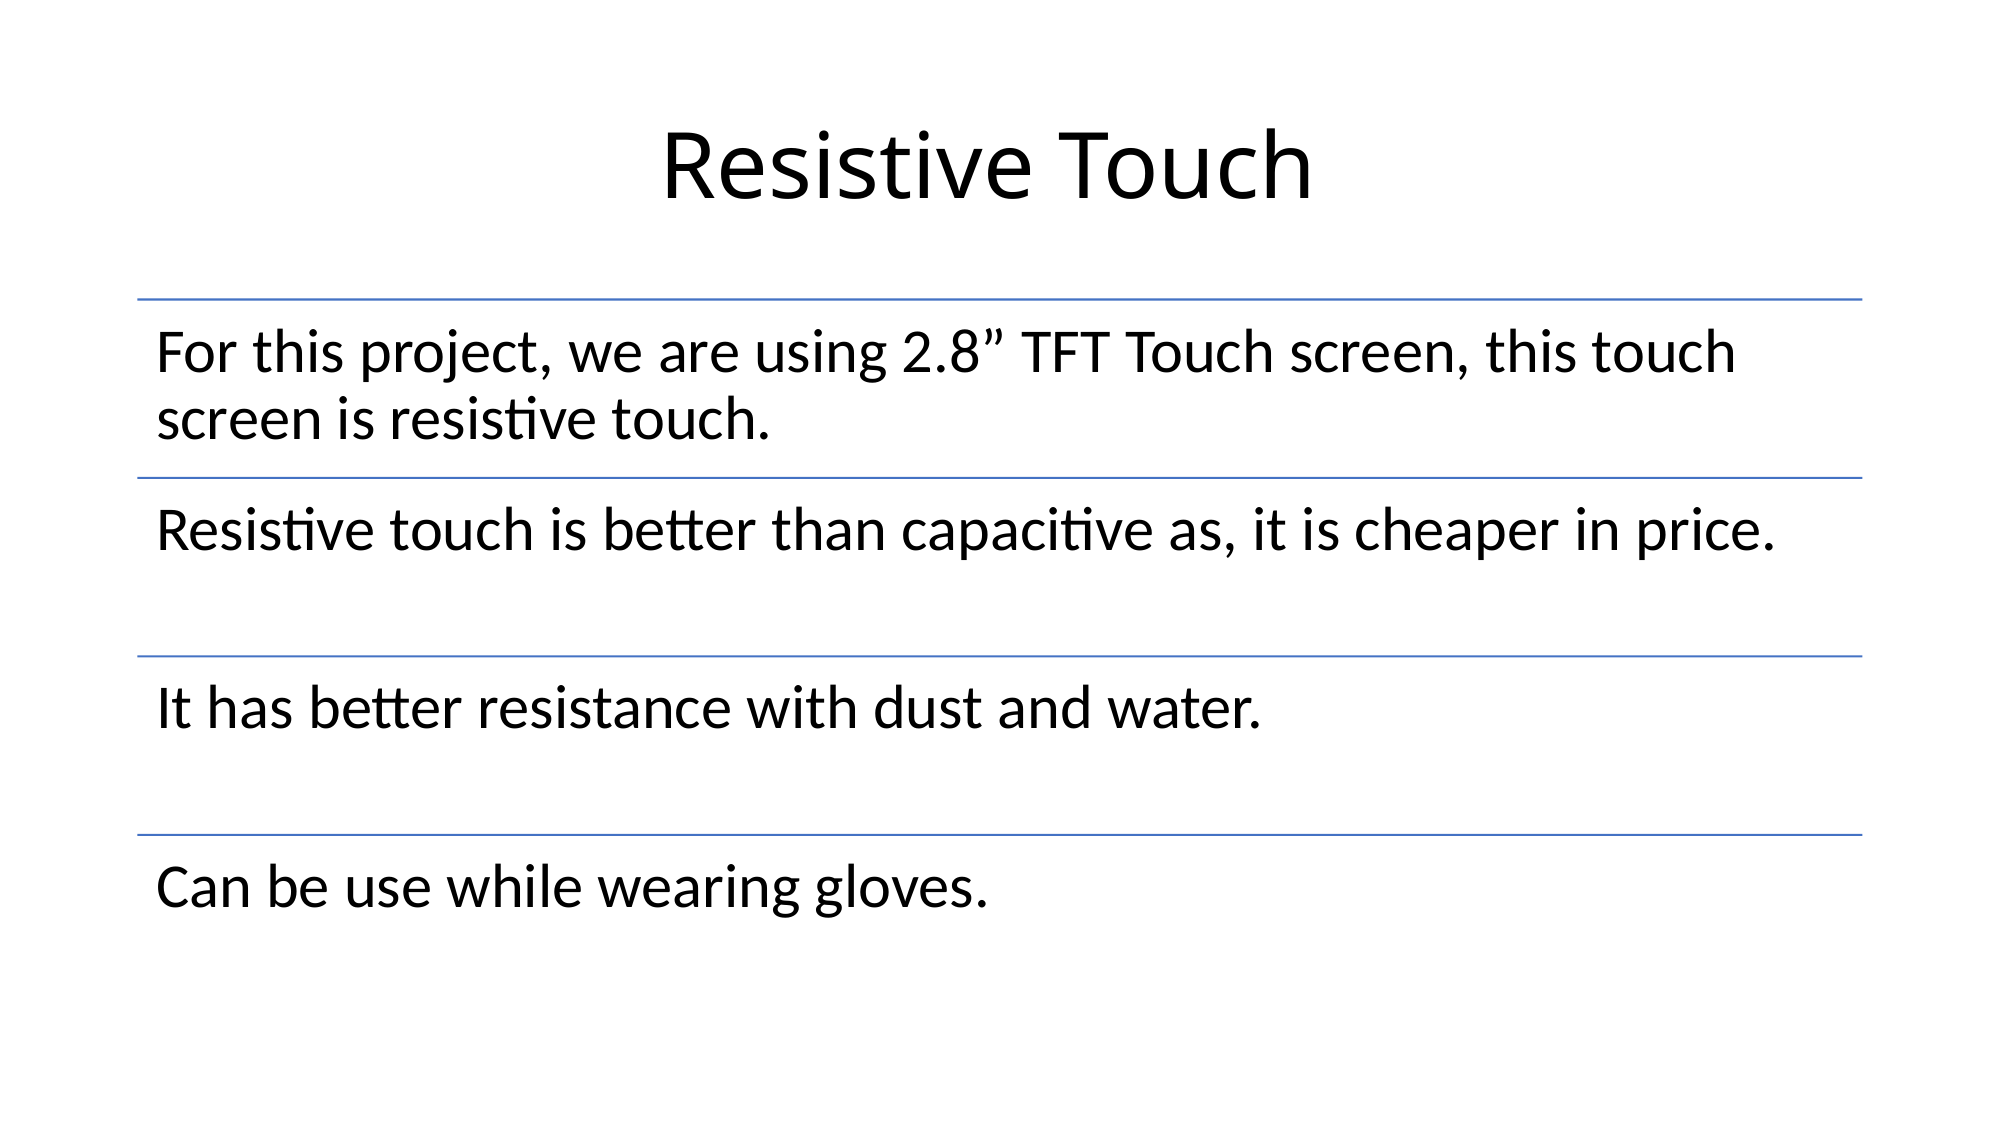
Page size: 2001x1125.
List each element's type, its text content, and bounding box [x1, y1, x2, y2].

title Resistive Touch [137, 59, 1863, 278]
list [137, 299, 1863, 1014]
